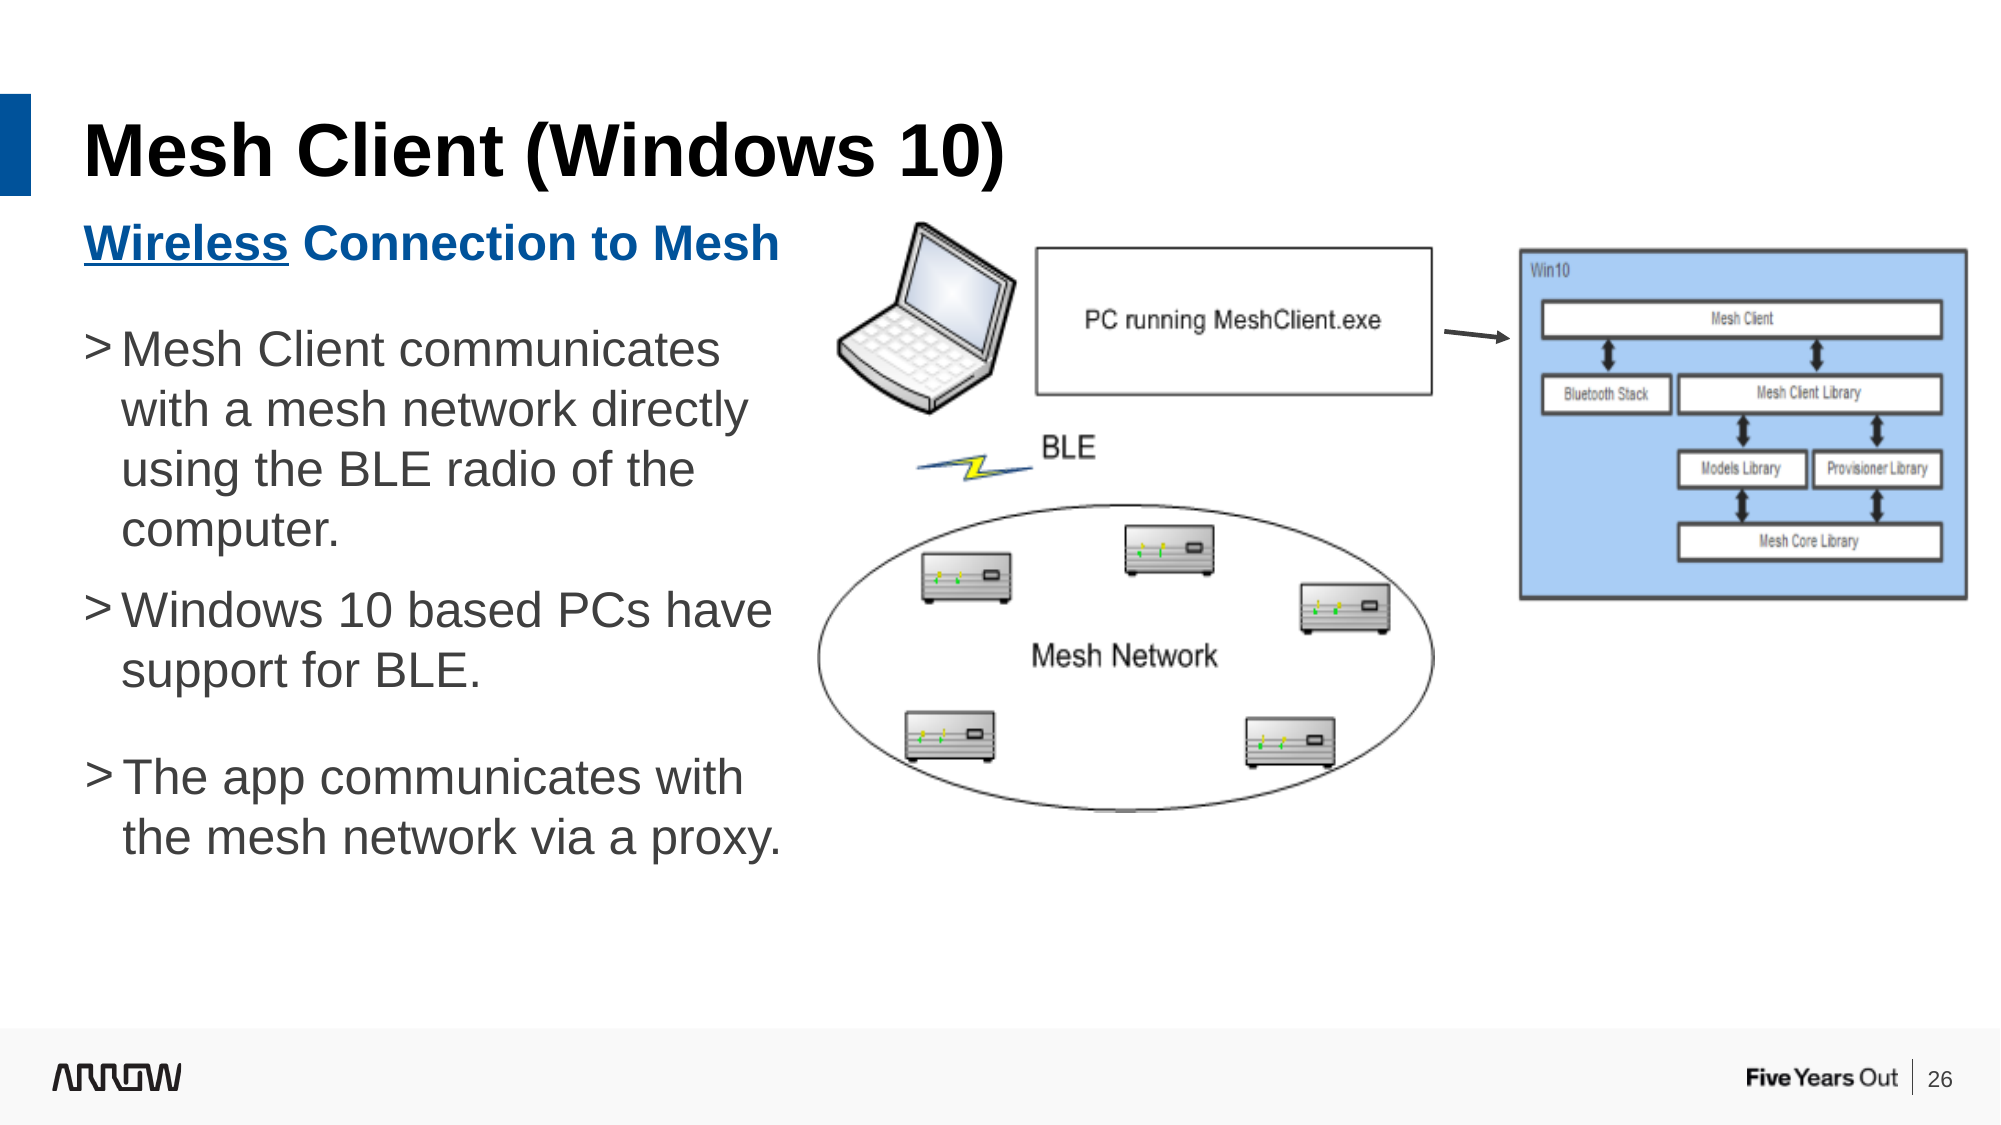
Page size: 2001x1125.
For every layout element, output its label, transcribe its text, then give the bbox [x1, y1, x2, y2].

list Mesh Client communicates with a mesh network directly using the BLE radio of the computer. Windows 10 based PCs have support for BLE. [68, 308, 817, 706]
list Wireless Connection to Mesh [68, 209, 1932, 278]
picture [1510, 243, 1973, 610]
text_box The app communicates with the mesh network via a proxy. [70, 737, 818, 1014]
list Mesh Client (Windows 10) [68, 104, 1932, 196]
picture [817, 221, 1435, 813]
picture [1747, 1059, 1898, 1095]
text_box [1444, 331, 1510, 339]
